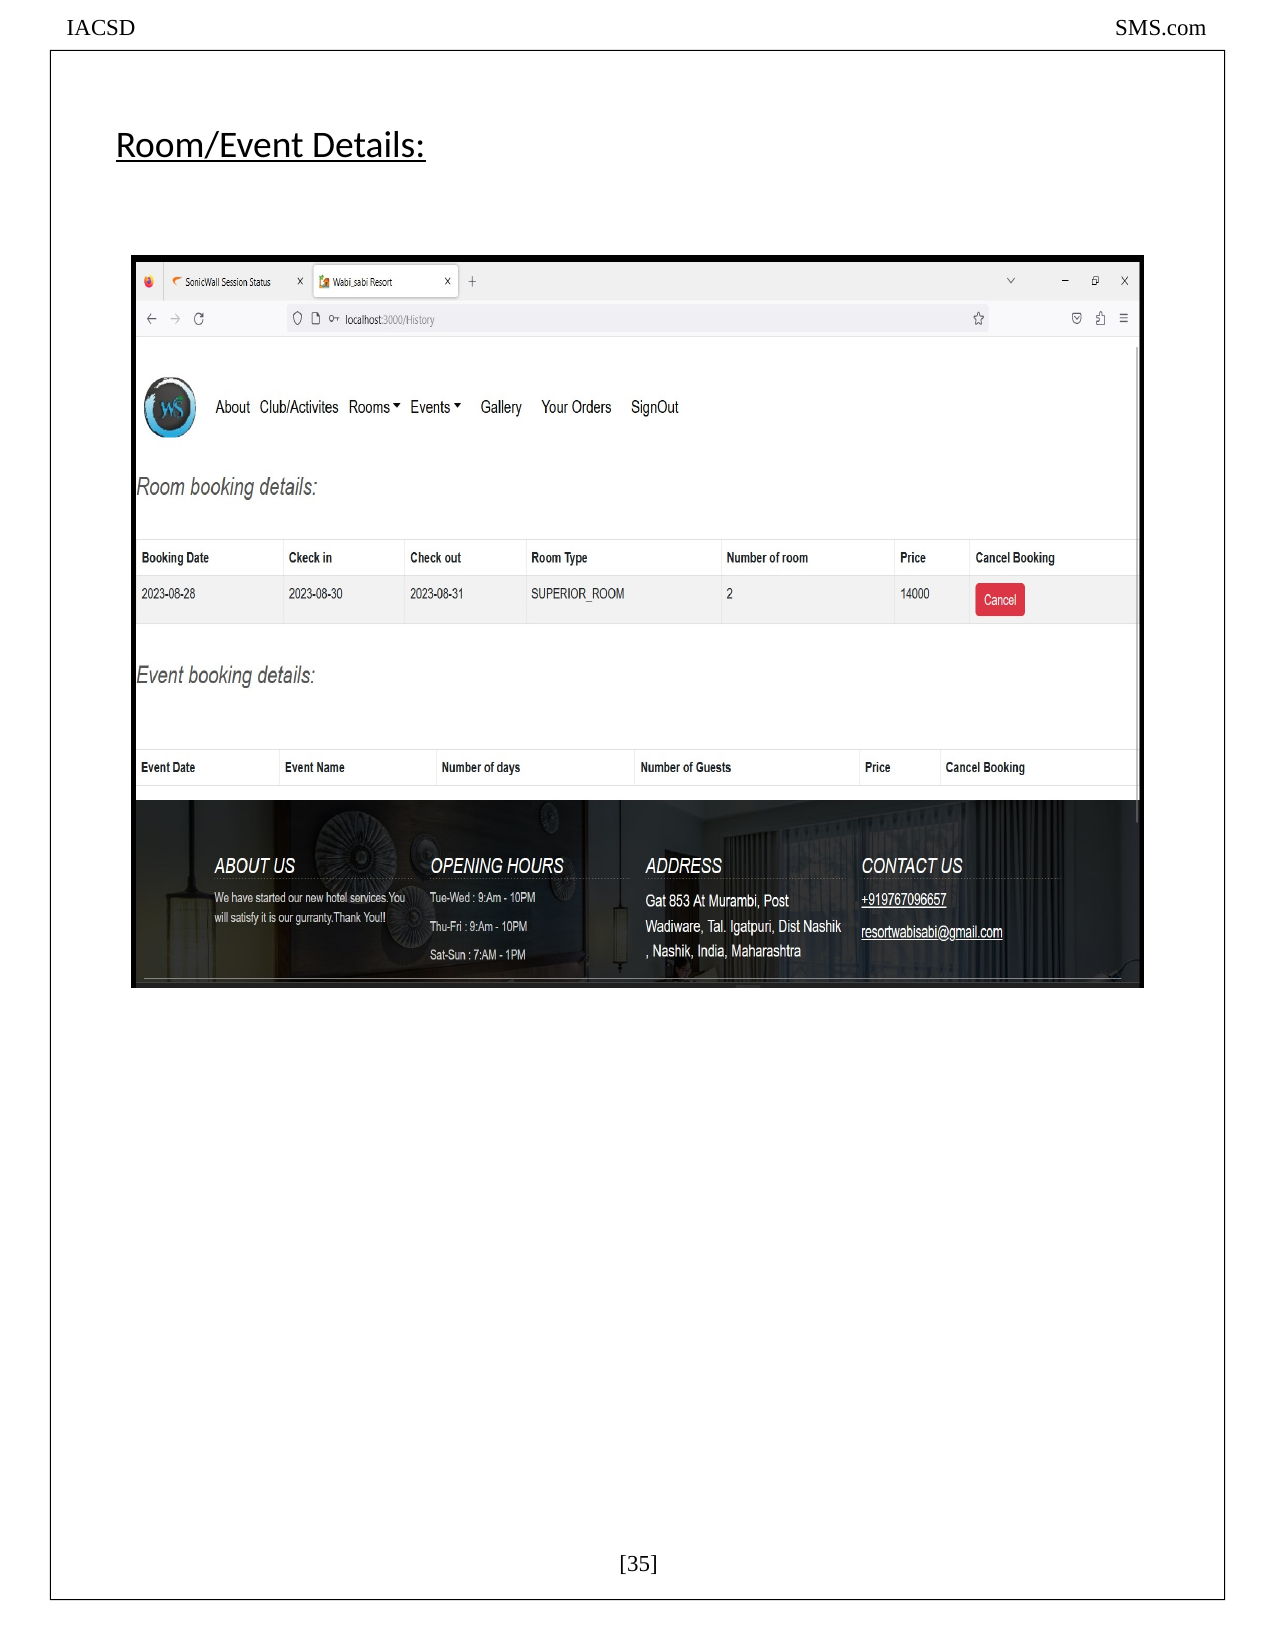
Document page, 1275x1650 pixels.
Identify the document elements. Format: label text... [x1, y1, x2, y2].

slide_number [35] [617, 1549, 669, 1650]
picture [131, 255, 1144, 988]
text_box Room/Event Details: [101, 112, 739, 173]
text_box IACSD [64, 10, 138, 41]
text_box SMS.com [1113, 10, 1209, 41]
